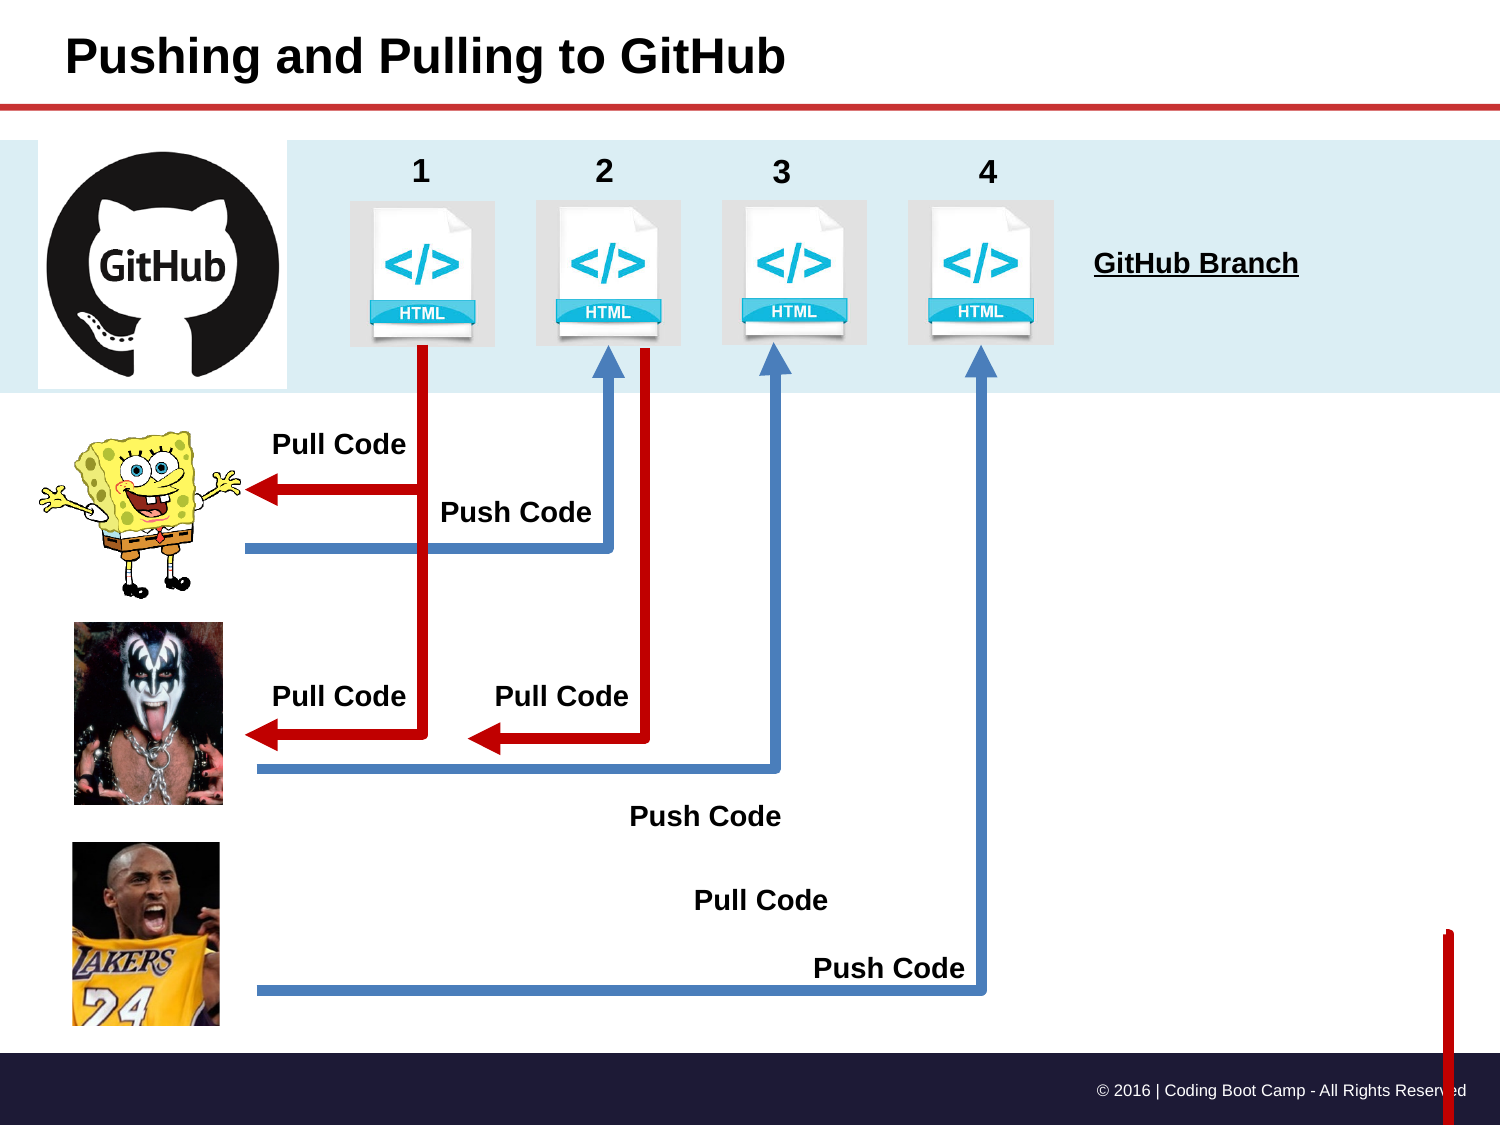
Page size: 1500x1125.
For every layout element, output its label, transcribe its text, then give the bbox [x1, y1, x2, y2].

picture [535, 200, 681, 346]
text_box [0, 140, 36, 393]
text_box [256, 353, 782, 770]
text_box Push Code [425, 485, 608, 536]
picture [908, 199, 1054, 345]
text_box [423, 354, 615, 549]
text_box 2 [580, 141, 629, 197]
picture [38, 139, 287, 389]
text_box [974, 353, 988, 991]
text_box GitHub Branch [1078, 236, 1315, 287]
text_box Pull Code [257, 417, 421, 468]
picture [74, 621, 223, 805]
text_box Pull Code [679, 873, 844, 924]
text_box Pull Code [257, 670, 422, 720]
text_box Pushing and Pulling to GitHub [50, 0, 948, 108]
picture [722, 199, 868, 345]
text_box [244, 355, 423, 742]
text_box 3 [757, 143, 807, 198]
text_box 4 [963, 143, 1013, 198]
text_box 1 [397, 142, 446, 198]
picture [72, 842, 220, 1027]
text_box [249, 483, 421, 496]
text_box Push Code [798, 942, 981, 993]
text_box Push Code [614, 790, 797, 841]
text_box Pull Code [479, 670, 645, 720]
text_box [467, 354, 646, 745]
text_box [288, 140, 1500, 393]
picture [35, 427, 245, 601]
picture [349, 201, 495, 347]
